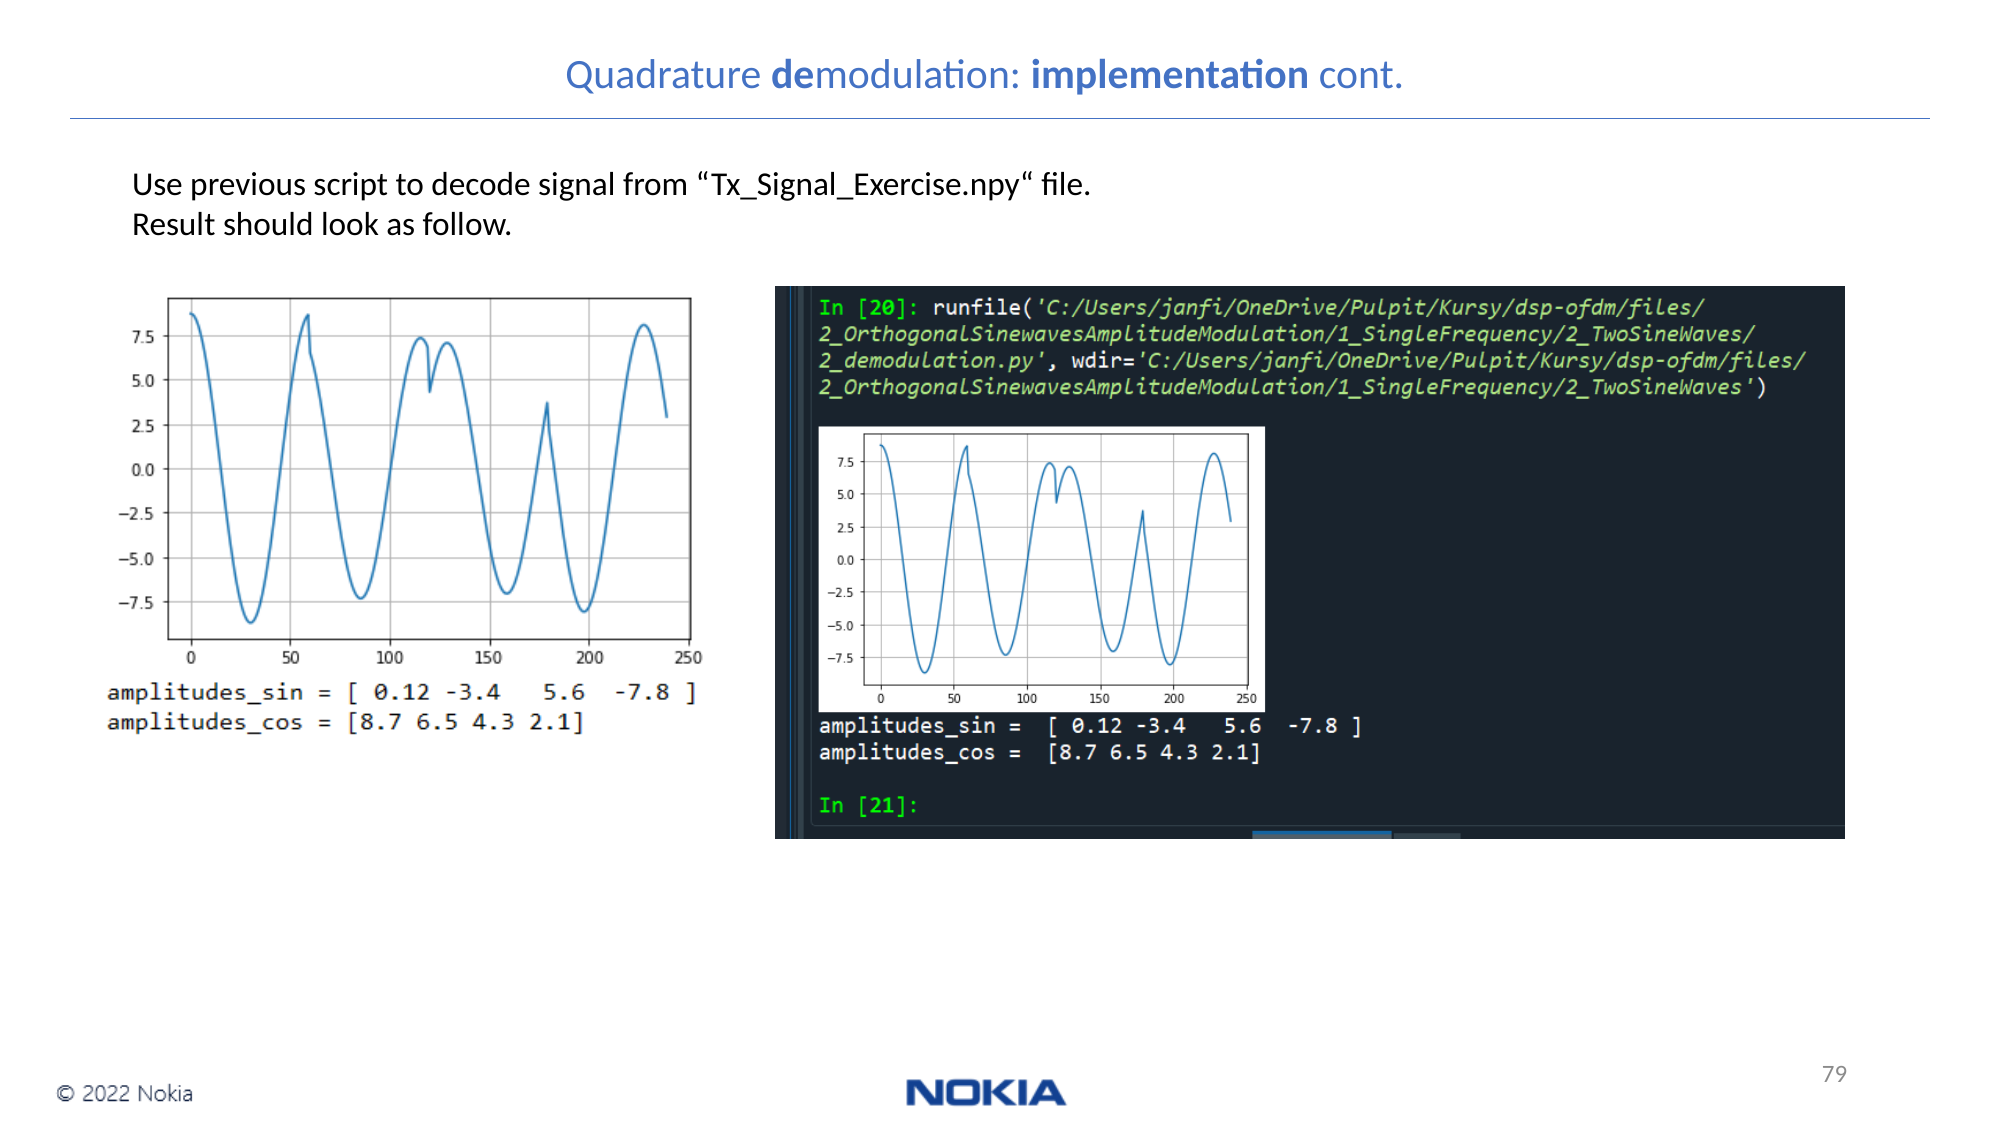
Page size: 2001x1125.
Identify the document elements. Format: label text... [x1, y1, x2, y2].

text_box Use previous script to decode signal from “Tx_Signal_Exercise.npy“ file. Result should look as follow. [117, 155, 1509, 250]
picture [775, 286, 1845, 839]
slide_number 79 [1412, 1042, 1863, 1103]
picture [36, 1066, 1167, 1111]
text_box Quadrature demodulation: implementation cont. [55, 35, 1915, 104]
picture [102, 287, 709, 739]
